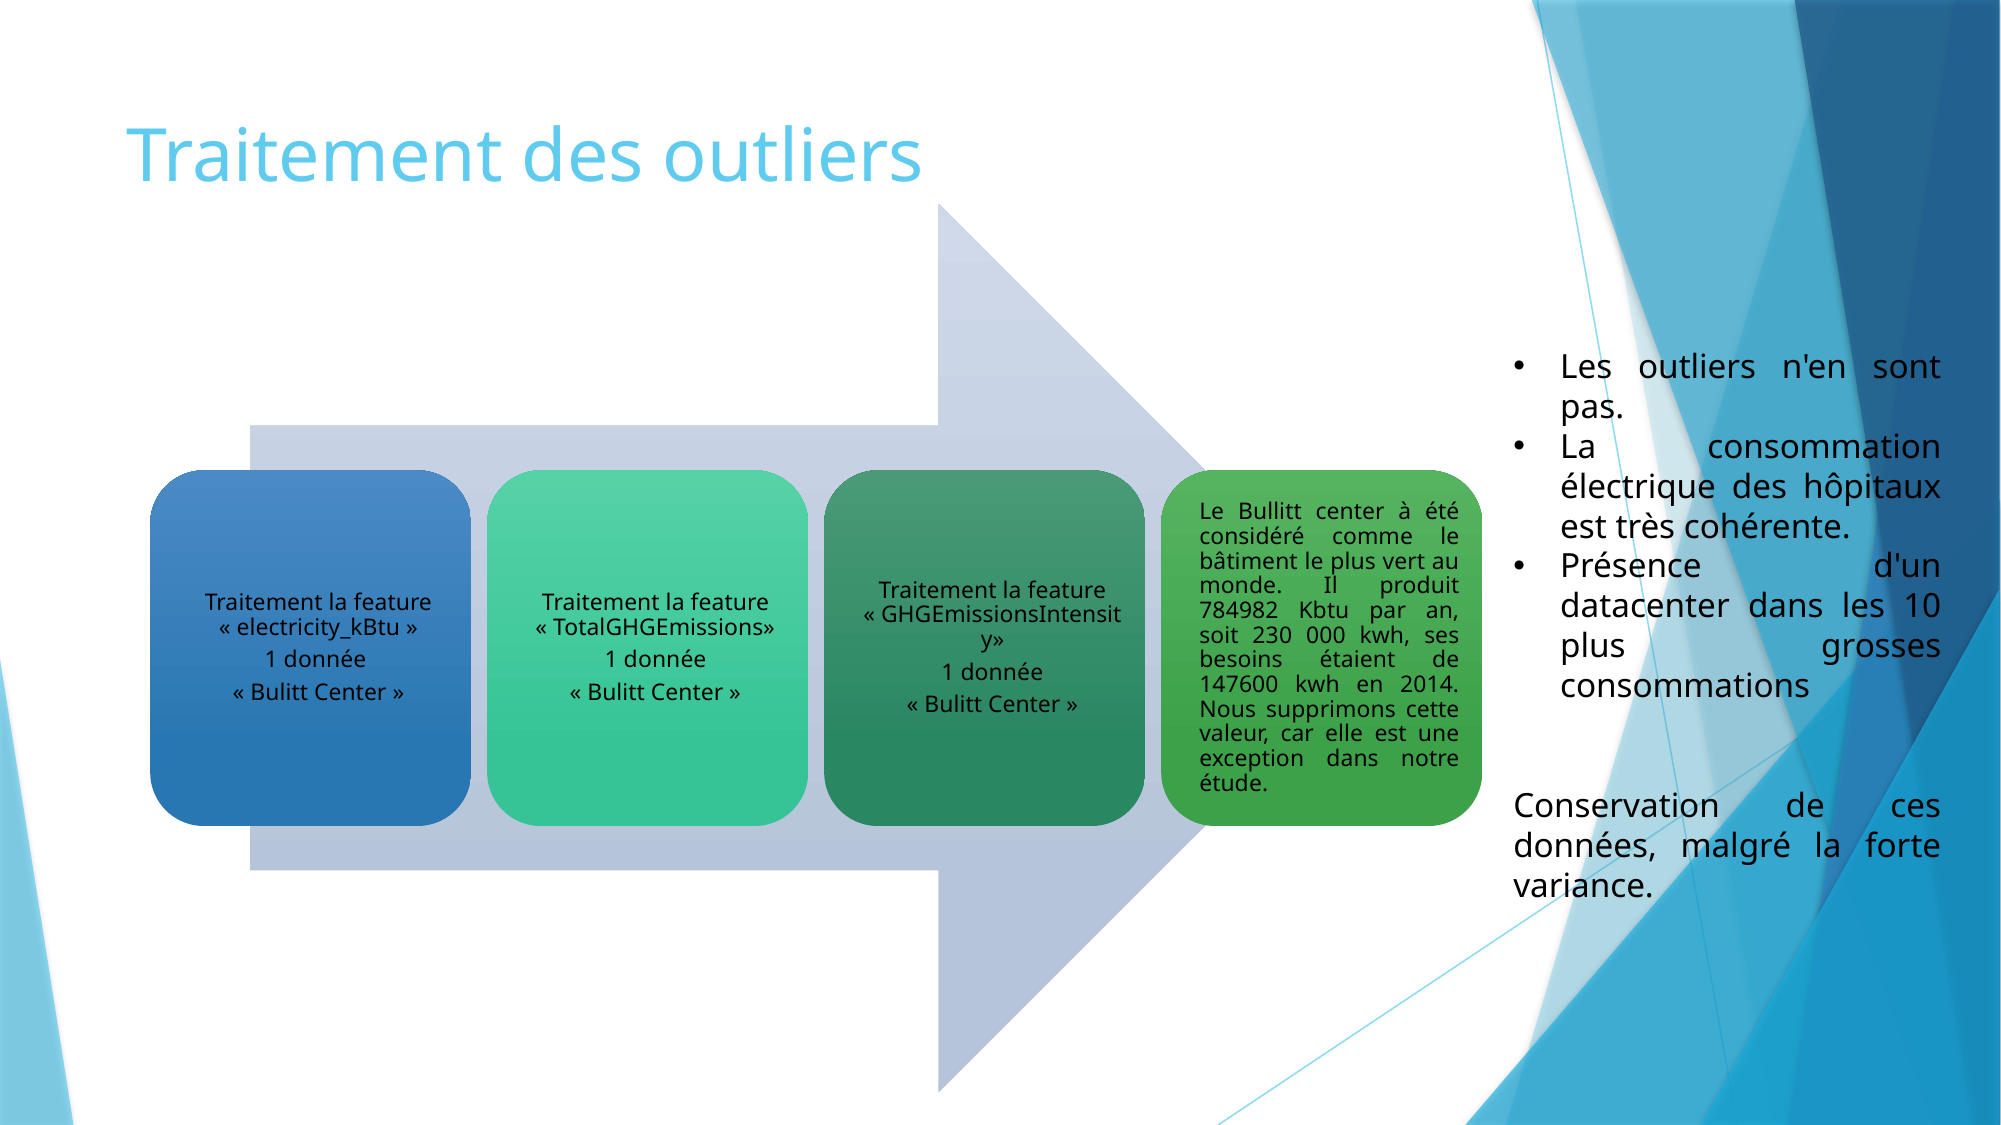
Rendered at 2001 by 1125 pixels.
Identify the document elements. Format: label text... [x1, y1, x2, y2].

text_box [148, 203, 1484, 1094]
title Traitement des outliers [111, 99, 1522, 204]
text_box Les outliers n'en sont pas. La consommation électrique des hôpitaux est très cohérente. Présence d'un datacenter dans les 10 plus grosses consommations Conservation de ces données, malgré la forte variance. [1498, 337, 1957, 912]
